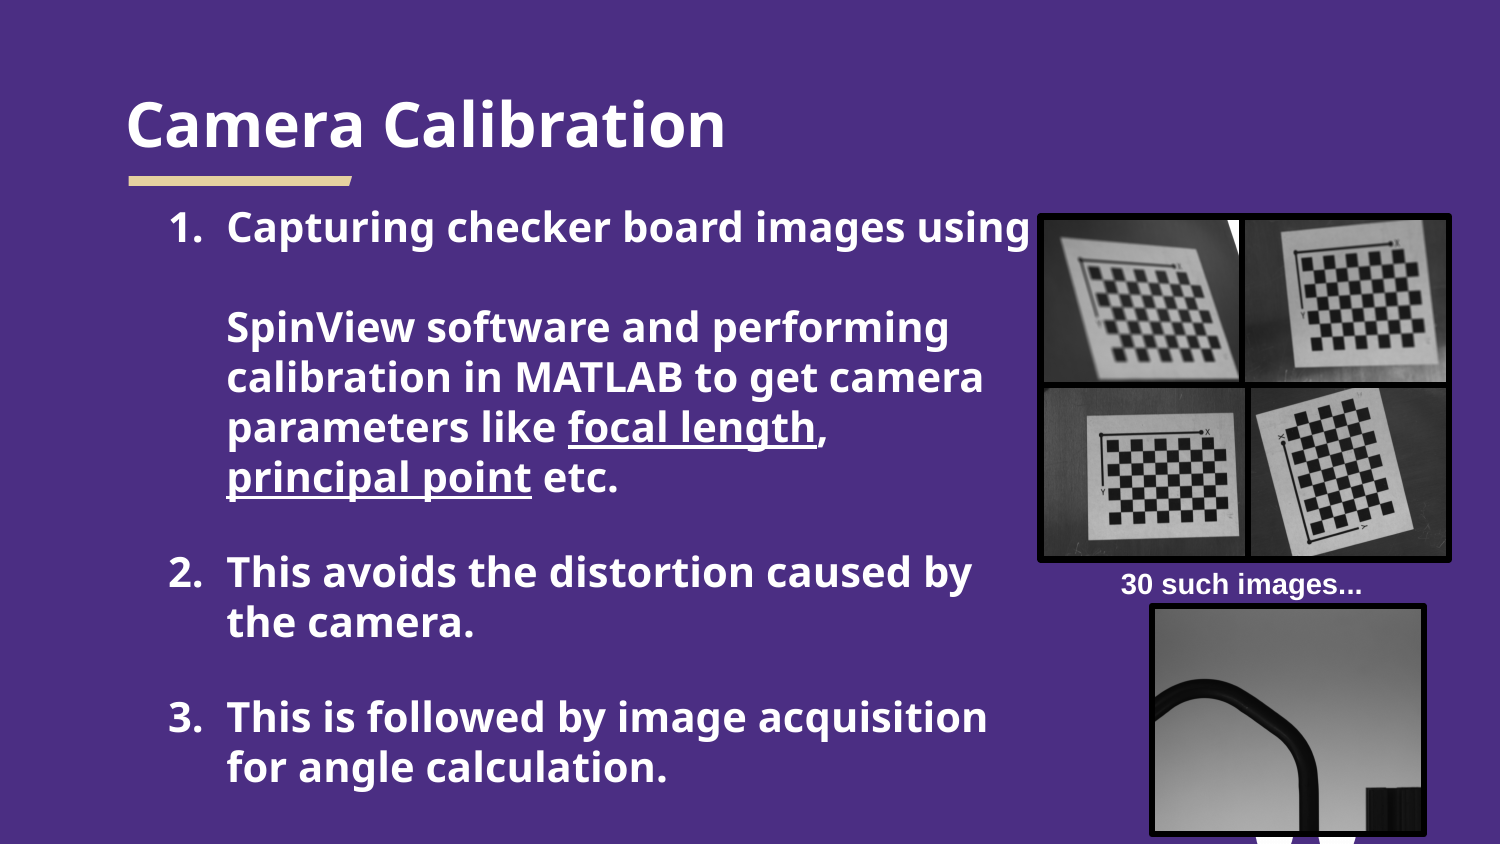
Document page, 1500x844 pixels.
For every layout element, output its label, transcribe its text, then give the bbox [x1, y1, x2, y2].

picture [1043, 219, 1447, 557]
list Capturing checker board images using SpinView software and performing calibration in MATLAB to get camera parameters like focal length, principal point etc. This avoids the distortion caused by the camera. This is followed by image acquisition for angle calculation. [136, 192, 1053, 844]
text_box 30 such images... [1043, 564, 1441, 608]
picture [1154, 608, 1421, 832]
picture [1221, 837, 1391, 844]
picture [128, 176, 352, 186]
title Camera Calibration [110, 45, 1434, 168]
